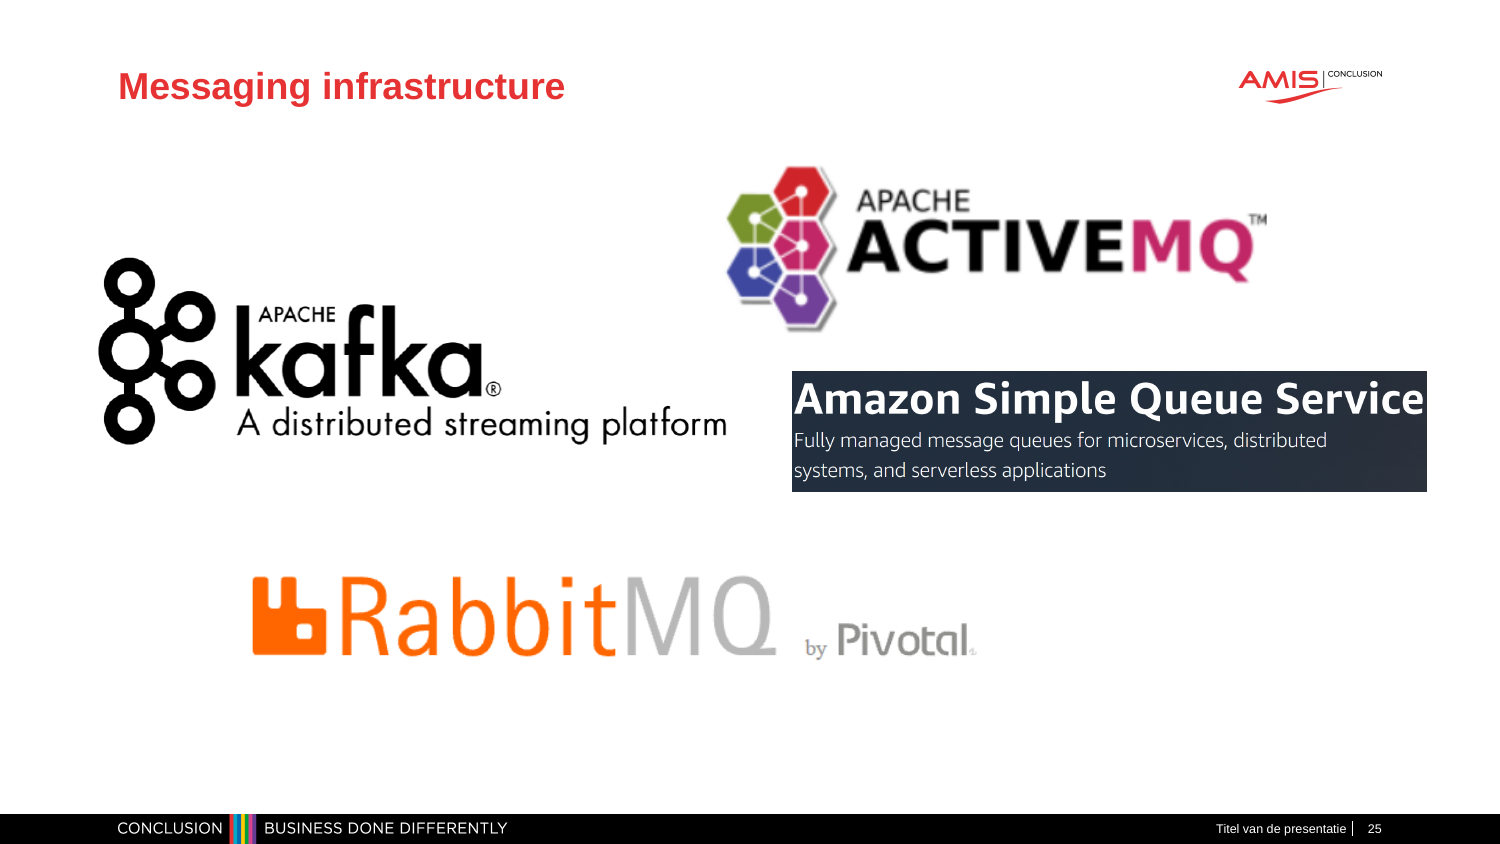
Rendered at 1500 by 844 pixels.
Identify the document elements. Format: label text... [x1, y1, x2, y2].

picture [204, 529, 1006, 714]
picture [0, 814, 236, 844]
picture [1205, 59, 1388, 106]
slide_number 25 [1358, 820, 1382, 839]
picture [35, 116, 1427, 492]
title Messaging infrastructure [118, 47, 1205, 130]
picture [239, 814, 1500, 844]
footer Titel van de presentatie [814, 820, 1347, 839]
